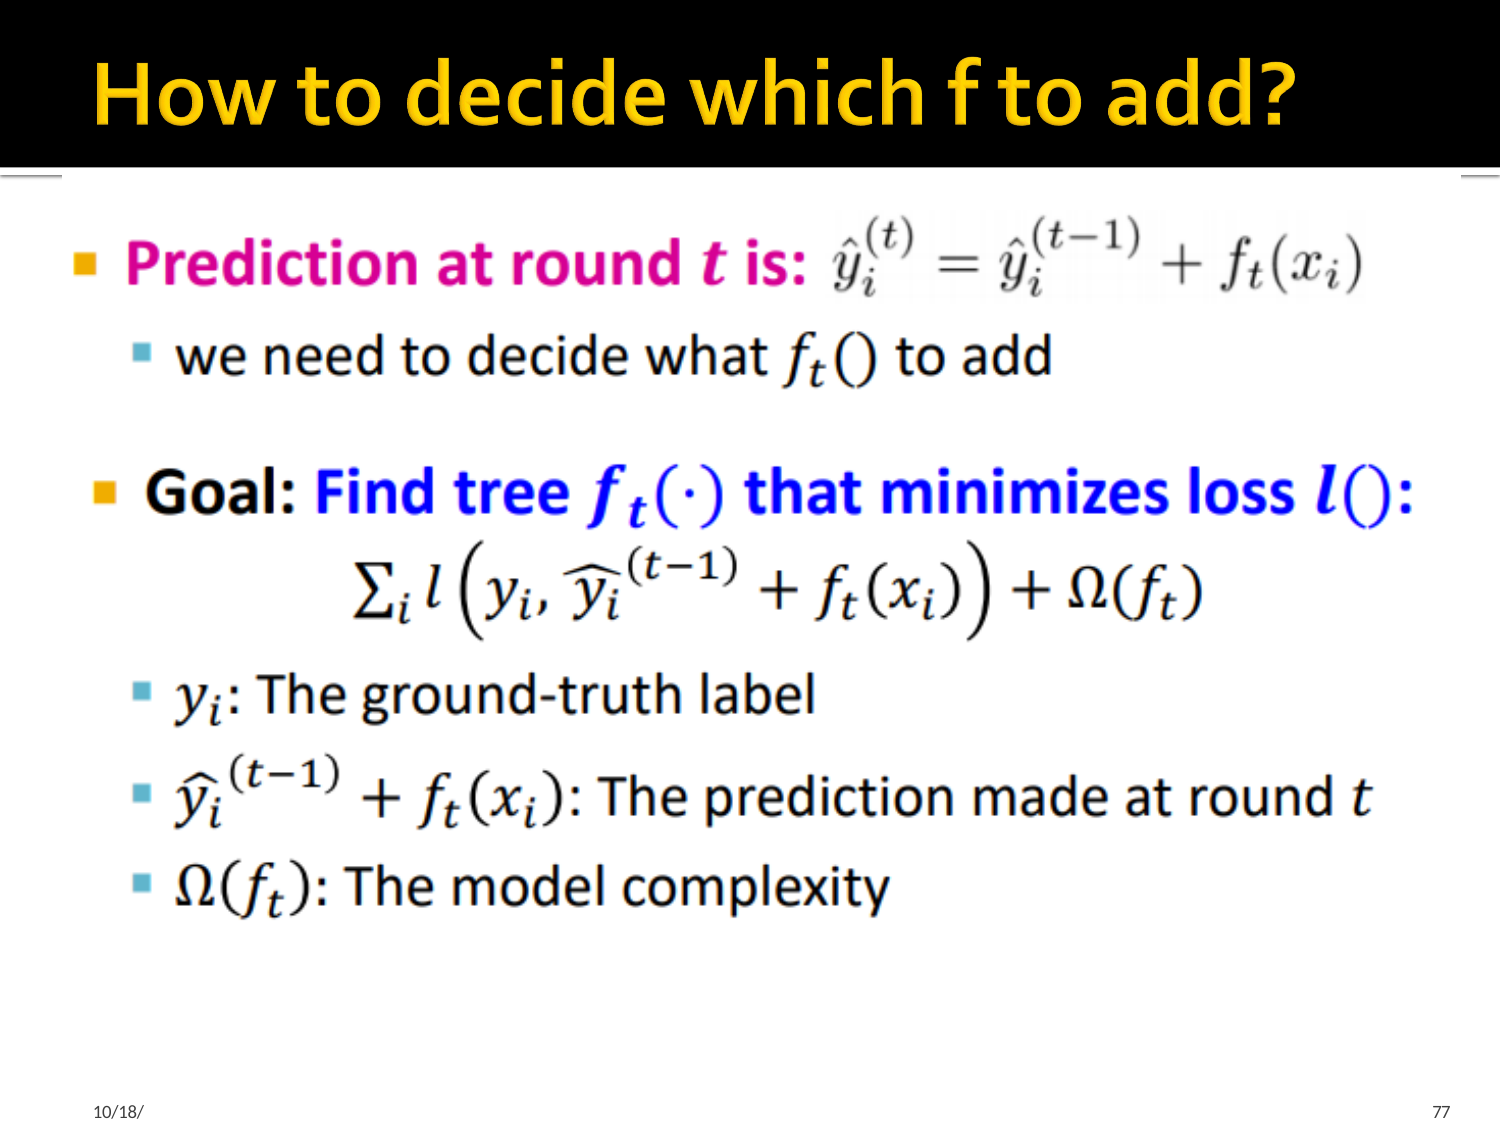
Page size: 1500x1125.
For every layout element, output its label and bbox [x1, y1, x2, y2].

picture [0, 175, 1500, 963]
picture [95, 55, 1297, 128]
slide_number [90, 1099, 148, 1125]
slide_number [1426, 1099, 1460, 1125]
